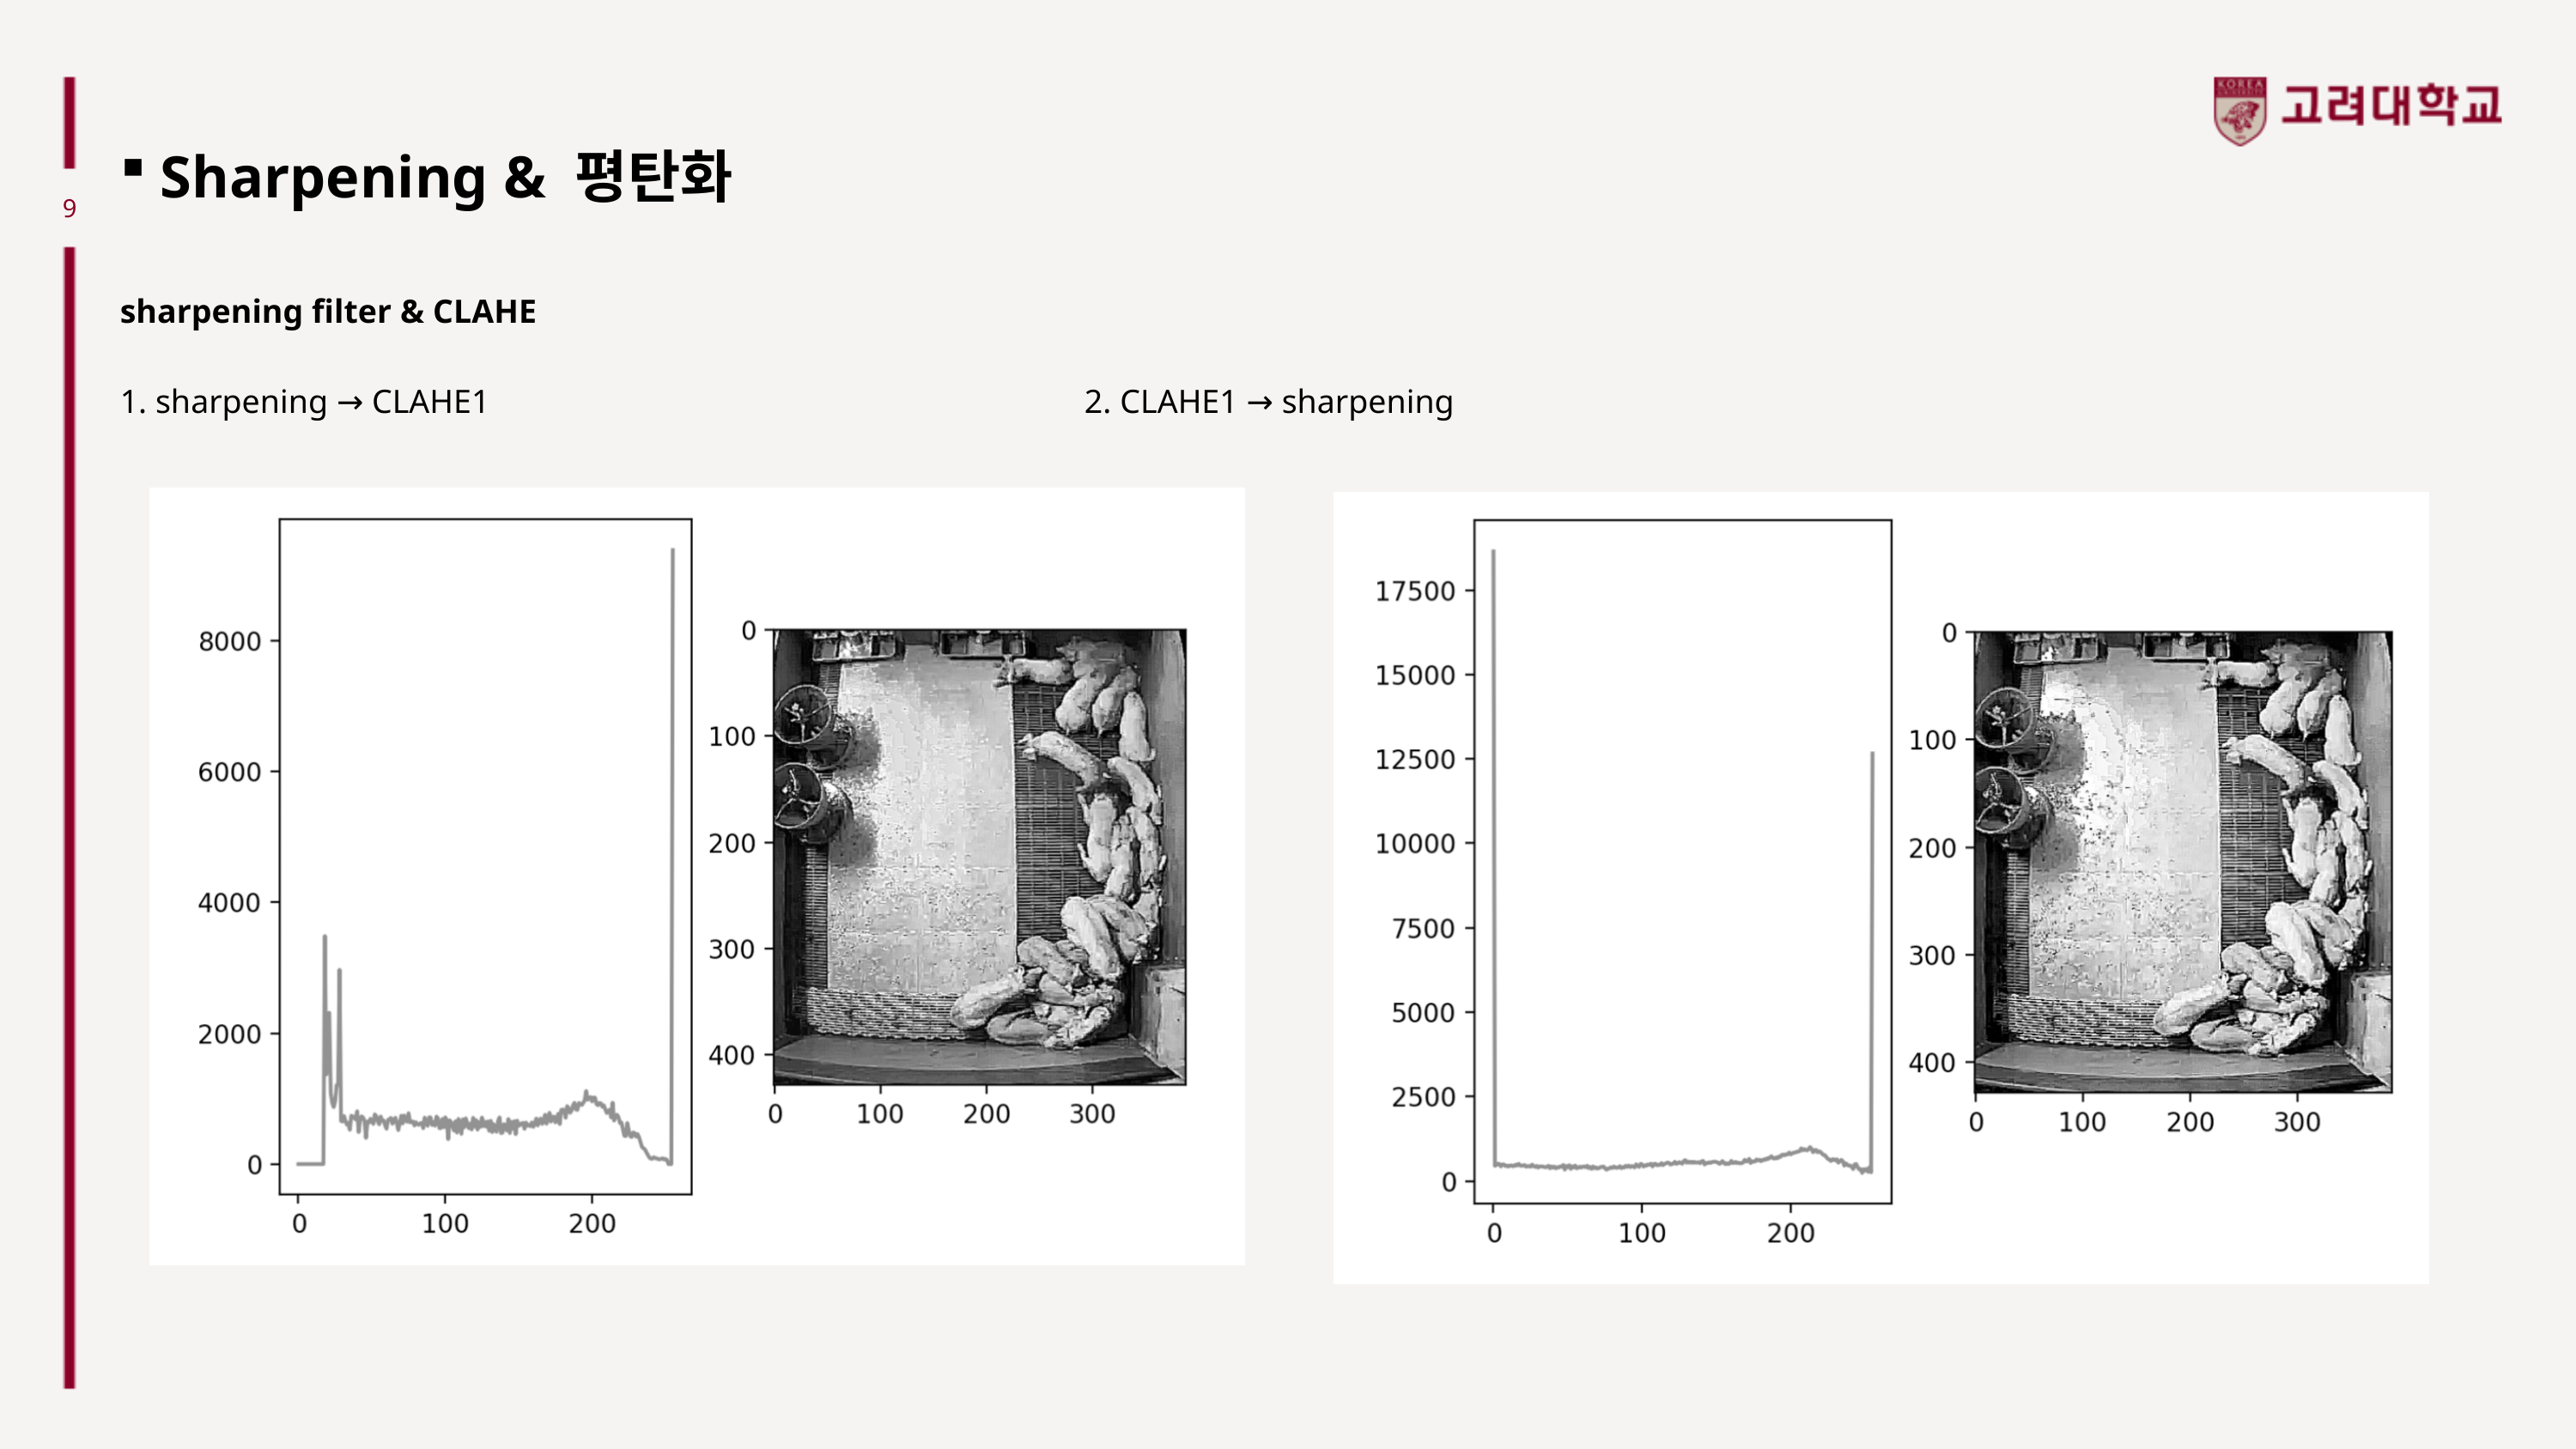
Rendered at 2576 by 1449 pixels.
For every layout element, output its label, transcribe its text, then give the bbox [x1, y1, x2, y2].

list Sharpening & 평탄화 [107, 134, 1288, 221]
picture [0, 0, 2576, 1449]
slide_number 9 [10, 177, 129, 242]
list sharpening filter & CLAHE 1. sharpening → CLAHE1 2. CLAHE1 → sharpening [107, 284, 2501, 1358]
